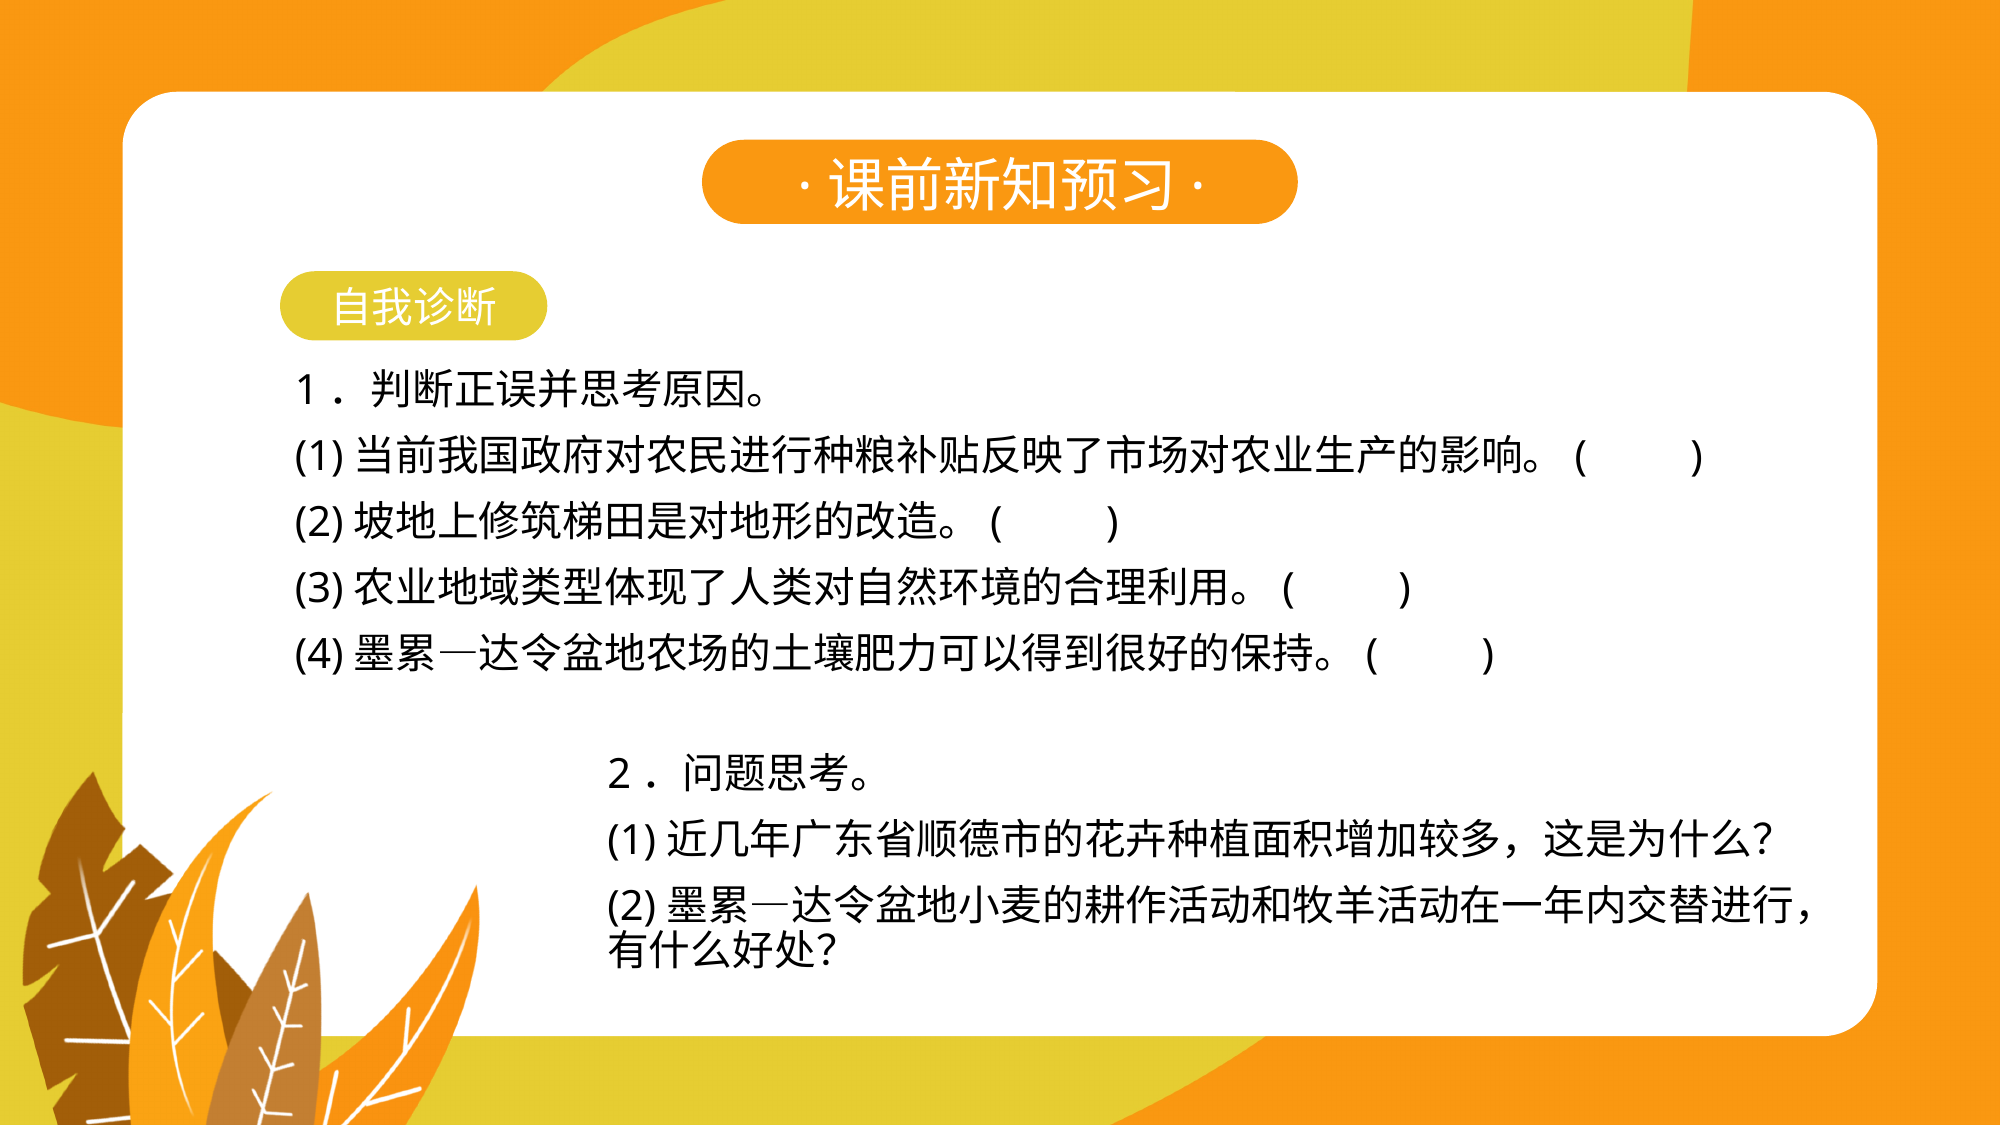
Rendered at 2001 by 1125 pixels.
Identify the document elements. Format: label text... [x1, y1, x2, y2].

picture [0, 0, 2000, 1125]
text_box ·课前新知预习· [782, 140, 1222, 226]
text_box 2．问题思考。 (1)近几年广东省顺德市的花卉种植面积增加较多，这是为什么？ (2)墨累—达令盆地小麦的耕作活动和牧羊活动在一年内交替进行，有什么好处？ [592, 745, 1810, 982]
text_box 自我诊断 [279, 270, 549, 342]
text_box 1．判断正误并思考原因。 (1)当前我国政府对农民进行种粮补贴反映了市场对农业生产的影响。( ) (2)坡地上修筑梯田是对地形的改造。( ) (3)农业地域类型体现了人类对自然环境的合理利用。( ) (4)墨累—达令盆地农场的土壤肥力可以得到很好的保持。( ) [280, 361, 1720, 685]
